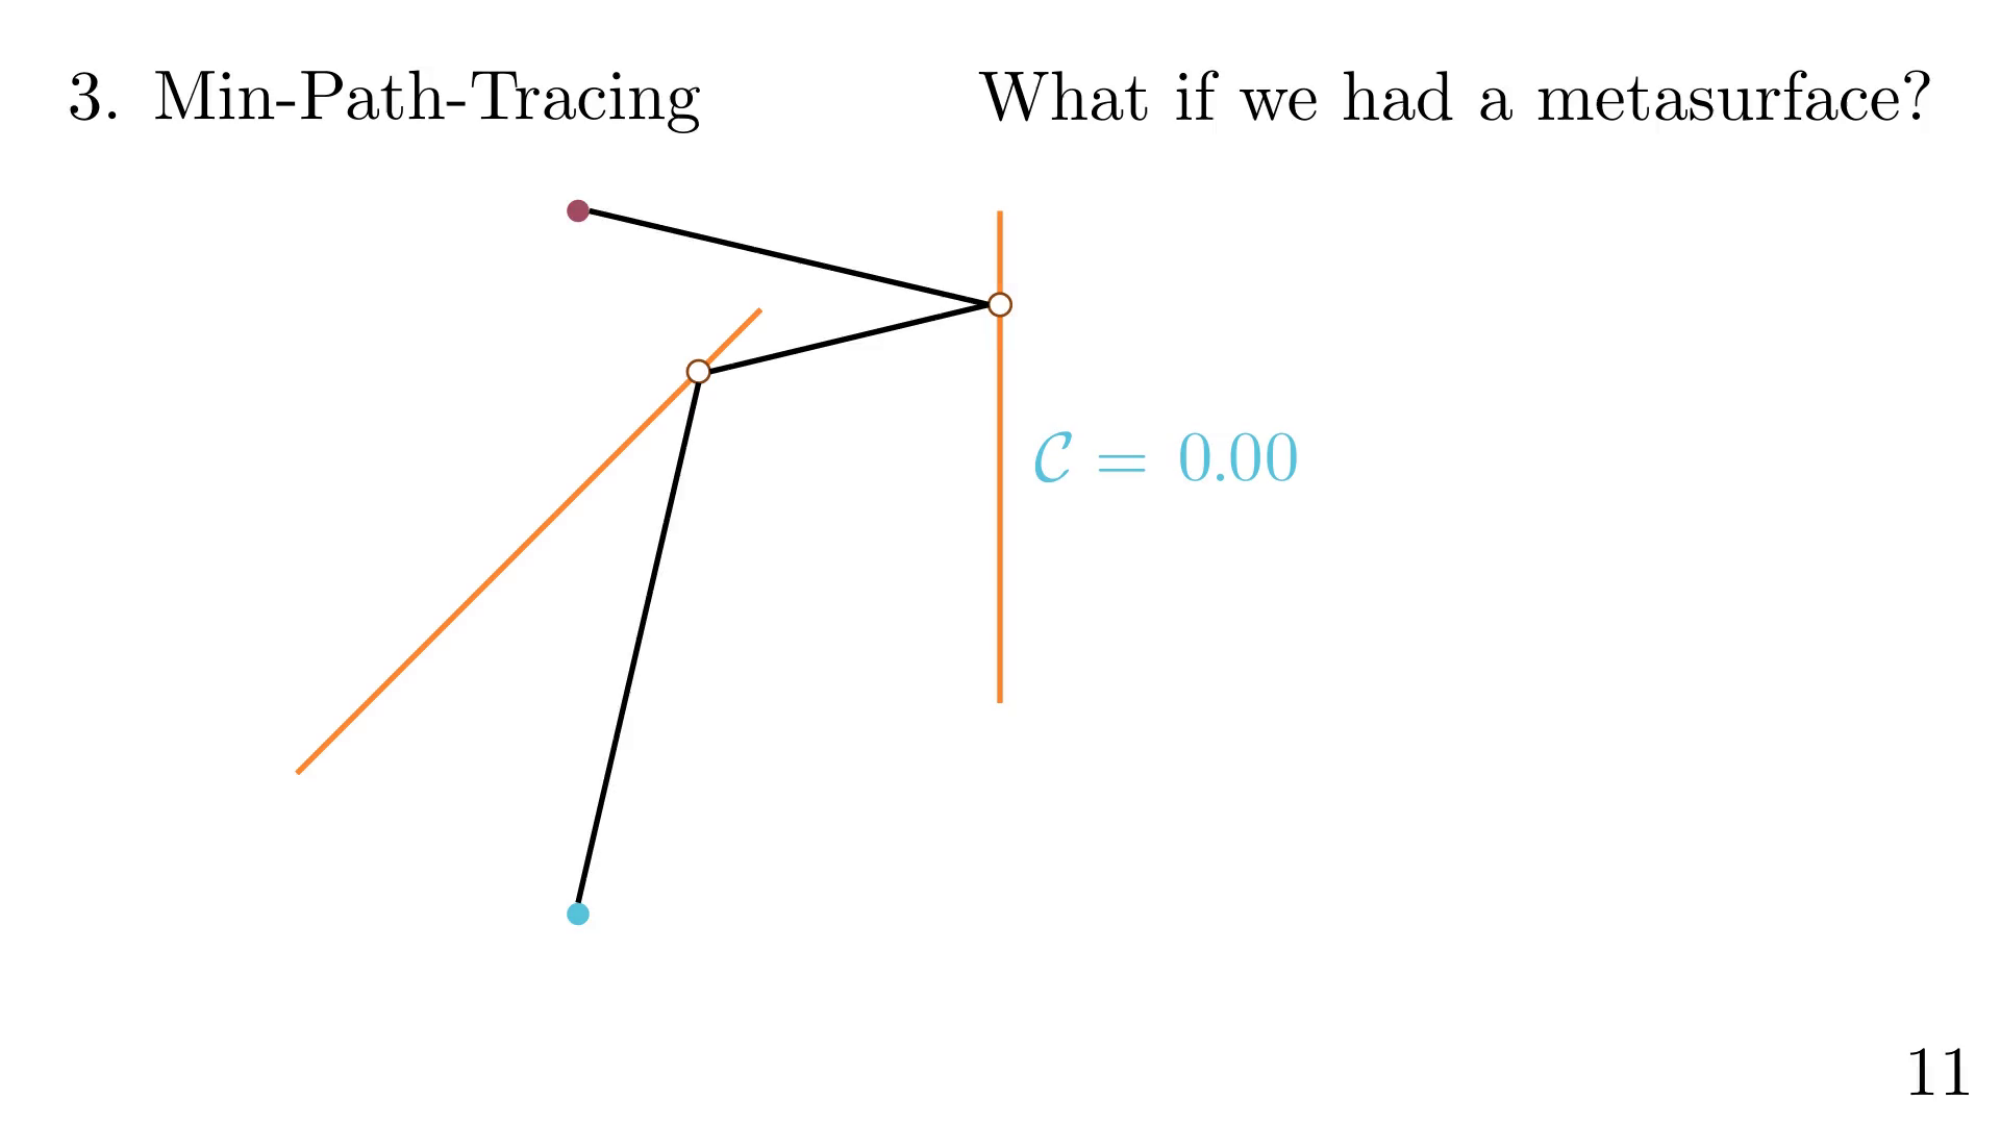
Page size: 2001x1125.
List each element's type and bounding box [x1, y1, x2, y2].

text_box [0, 0, 2000, 1125]
